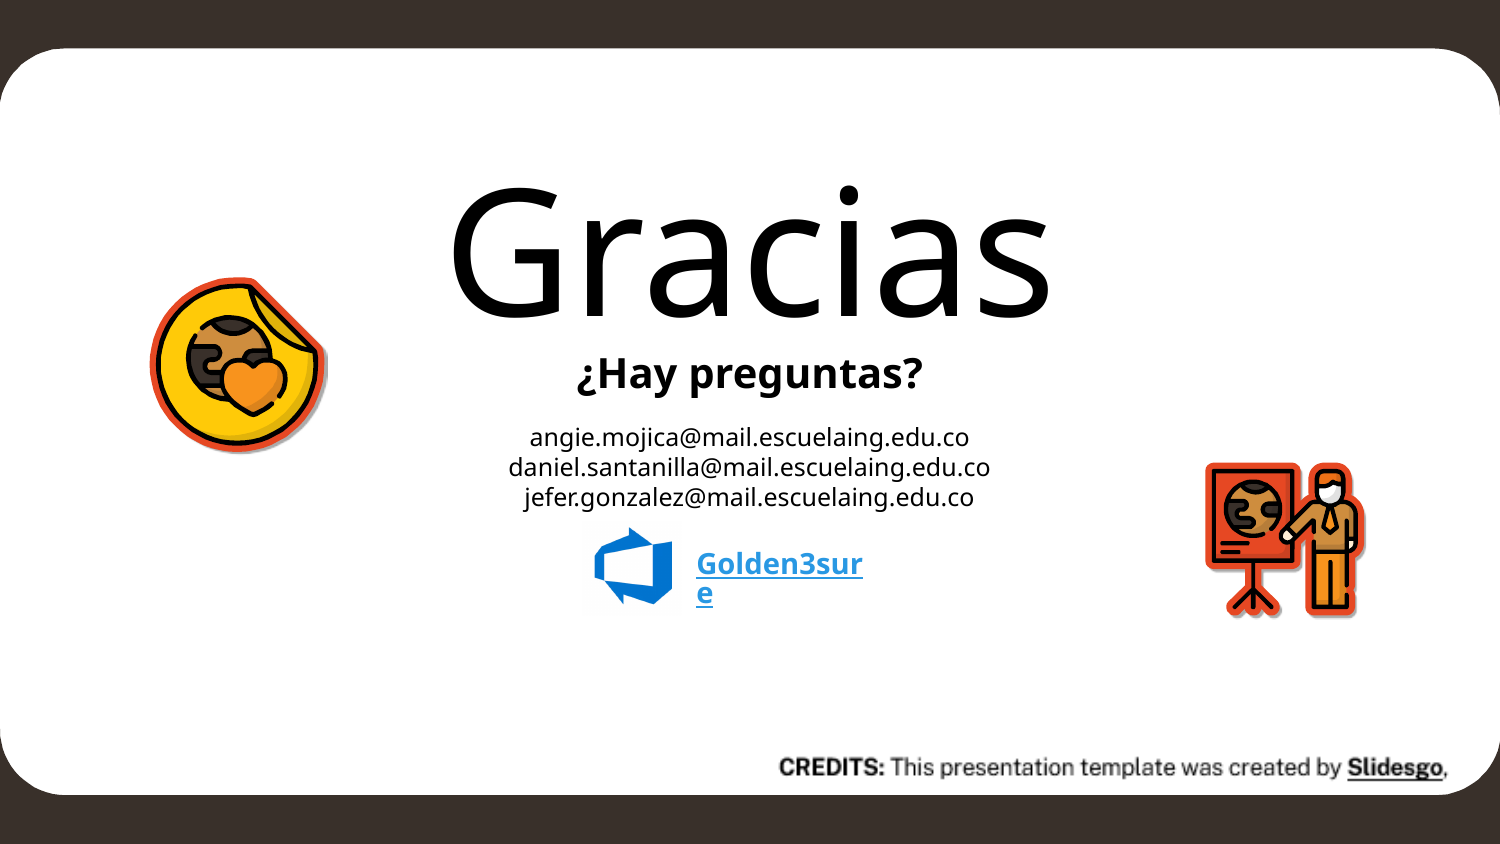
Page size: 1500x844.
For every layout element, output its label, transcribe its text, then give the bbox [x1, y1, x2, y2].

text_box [582, 521, 895, 616]
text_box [1211, 468, 1359, 610]
title Gracias [385, 193, 1115, 331]
subtitle ¿Hay preguntas? angie.mojica@mail.escuelaing.edu.co daniel.santanilla@mail.escuelaing.edu.co jefer.gonzalez@mail.escuelaing.edu.co [385, 331, 1115, 506]
picture [317, 593, 1455, 785]
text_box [155, 283, 319, 447]
